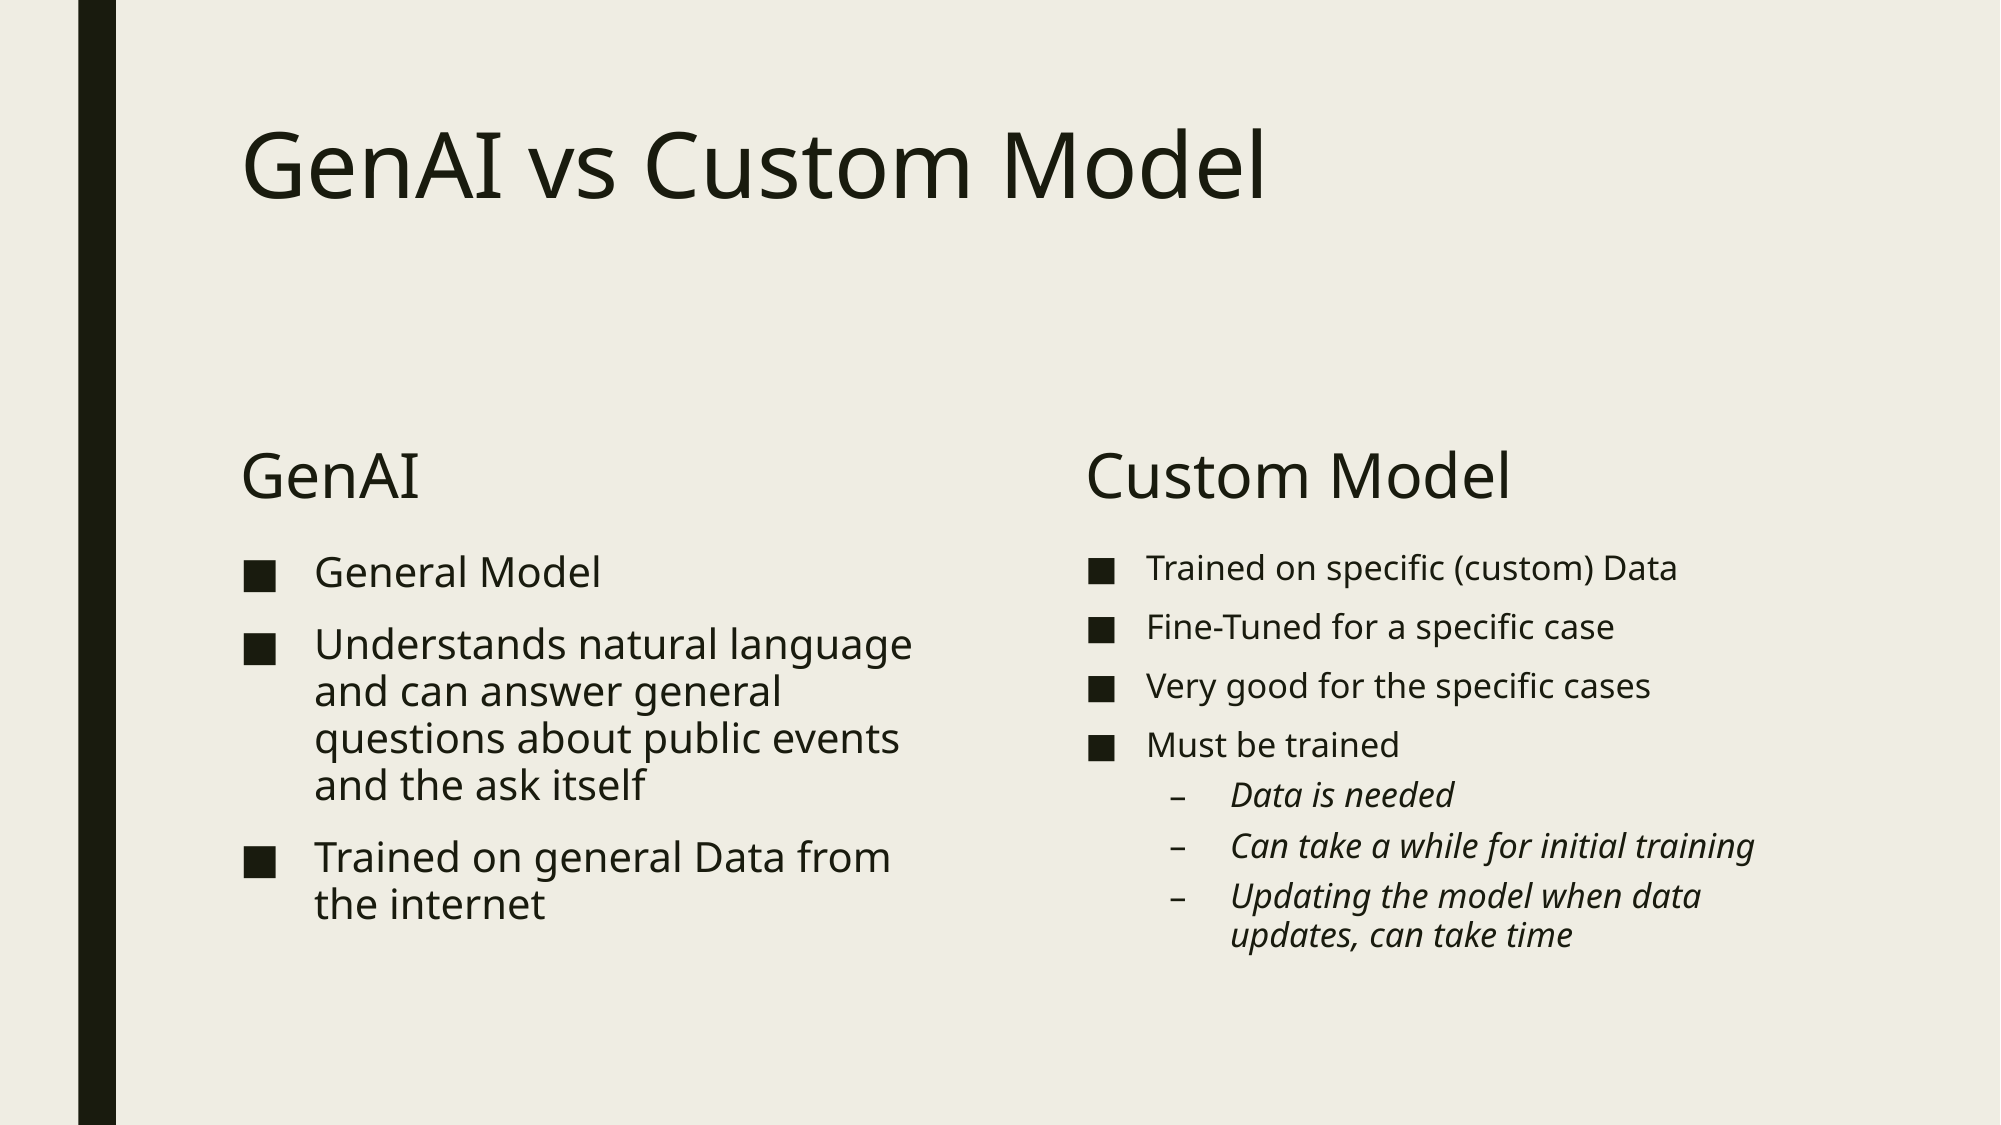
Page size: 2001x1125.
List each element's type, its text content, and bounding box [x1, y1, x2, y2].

list GenAI [225, 383, 954, 520]
title GenAI vs Custom Model [225, 112, 1800, 357]
list Trained on specific (custom) Data Fine-Tuned for a specific case Very good for the specific cases Must be trained Data is needed Can take a while for initial training Updating the model when data updates, can take time [1070, 542, 1800, 963]
list General Model Understands natural language and can answer general questions about public events and the ask itself Trained on general Data from the internet [225, 542, 954, 963]
list Custom Model [1070, 383, 1800, 520]
